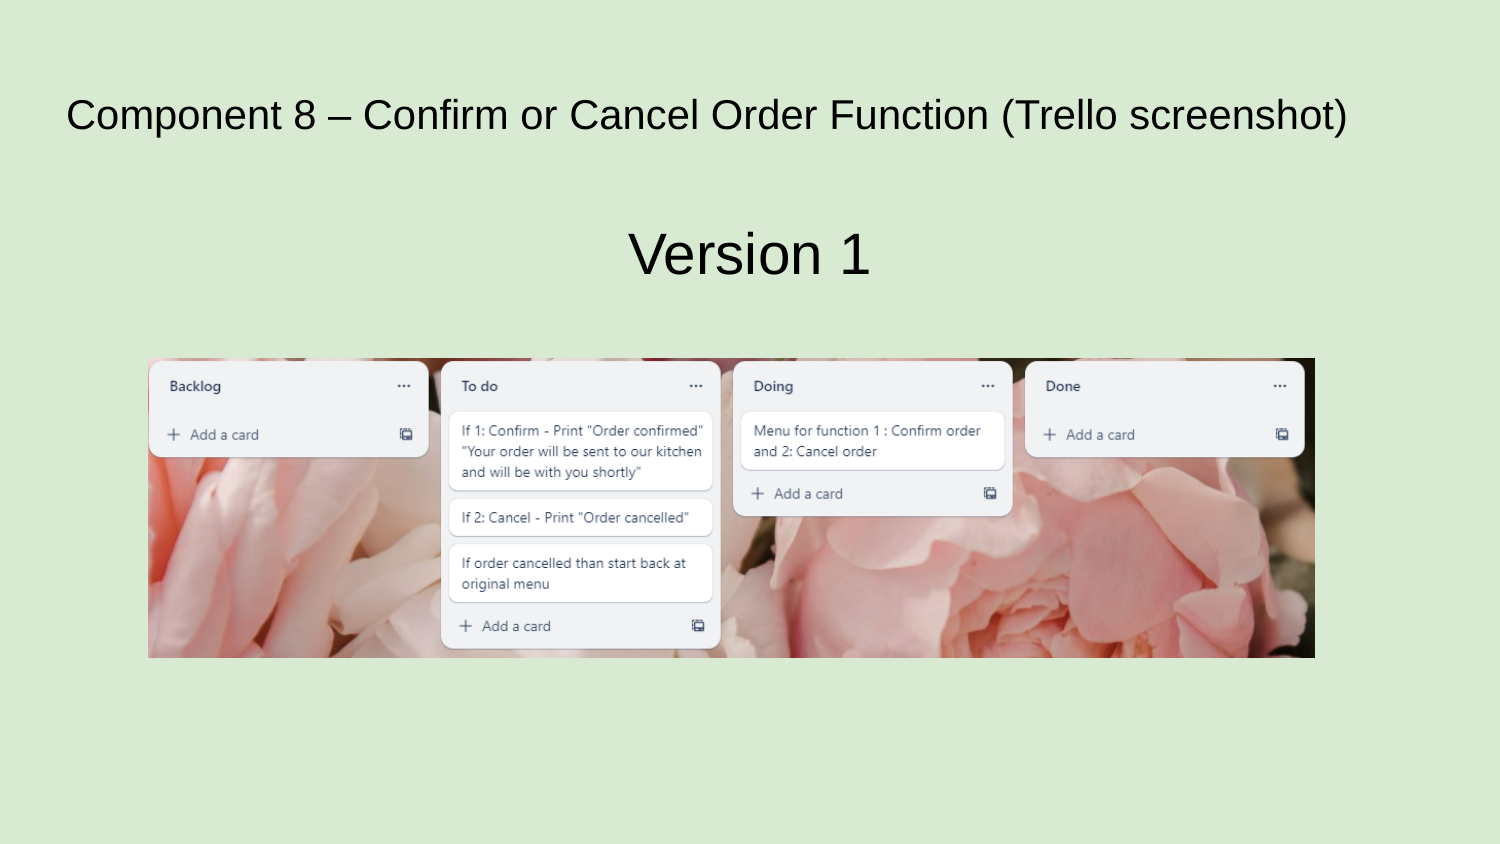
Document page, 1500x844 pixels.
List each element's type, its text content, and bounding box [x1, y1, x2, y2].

text_box Version 1 [382, 201, 1118, 299]
title Component 8 – Confirm or Cancel Order Function (Trello screenshot) [51, 72, 1449, 167]
picture [148, 358, 1315, 659]
